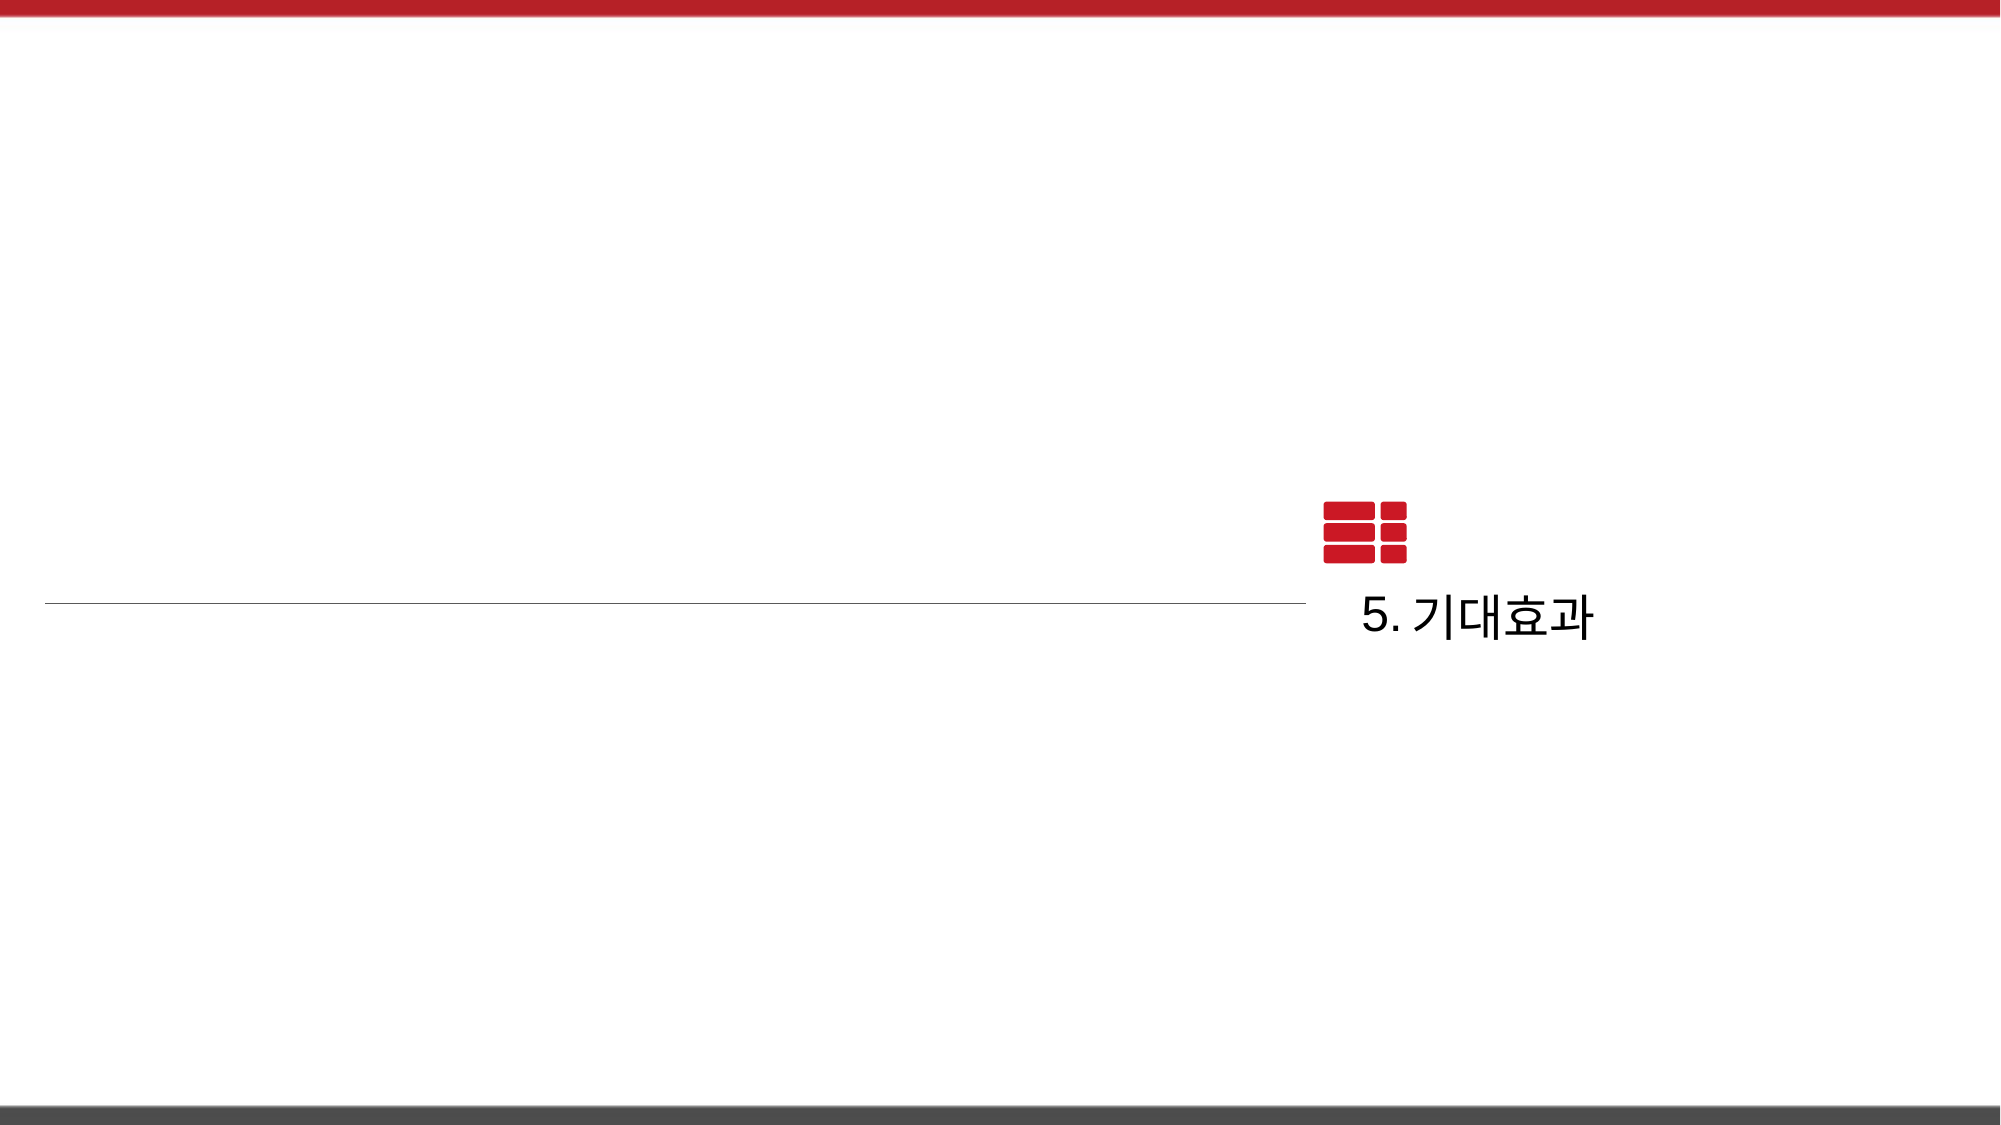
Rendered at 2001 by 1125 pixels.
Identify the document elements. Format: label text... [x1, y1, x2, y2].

picture [0, 0, 2001, 1125]
text_box 기대효과 [1396, 578, 1838, 654]
text_box 5. [1346, 574, 1430, 649]
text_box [1323, 501, 1407, 564]
